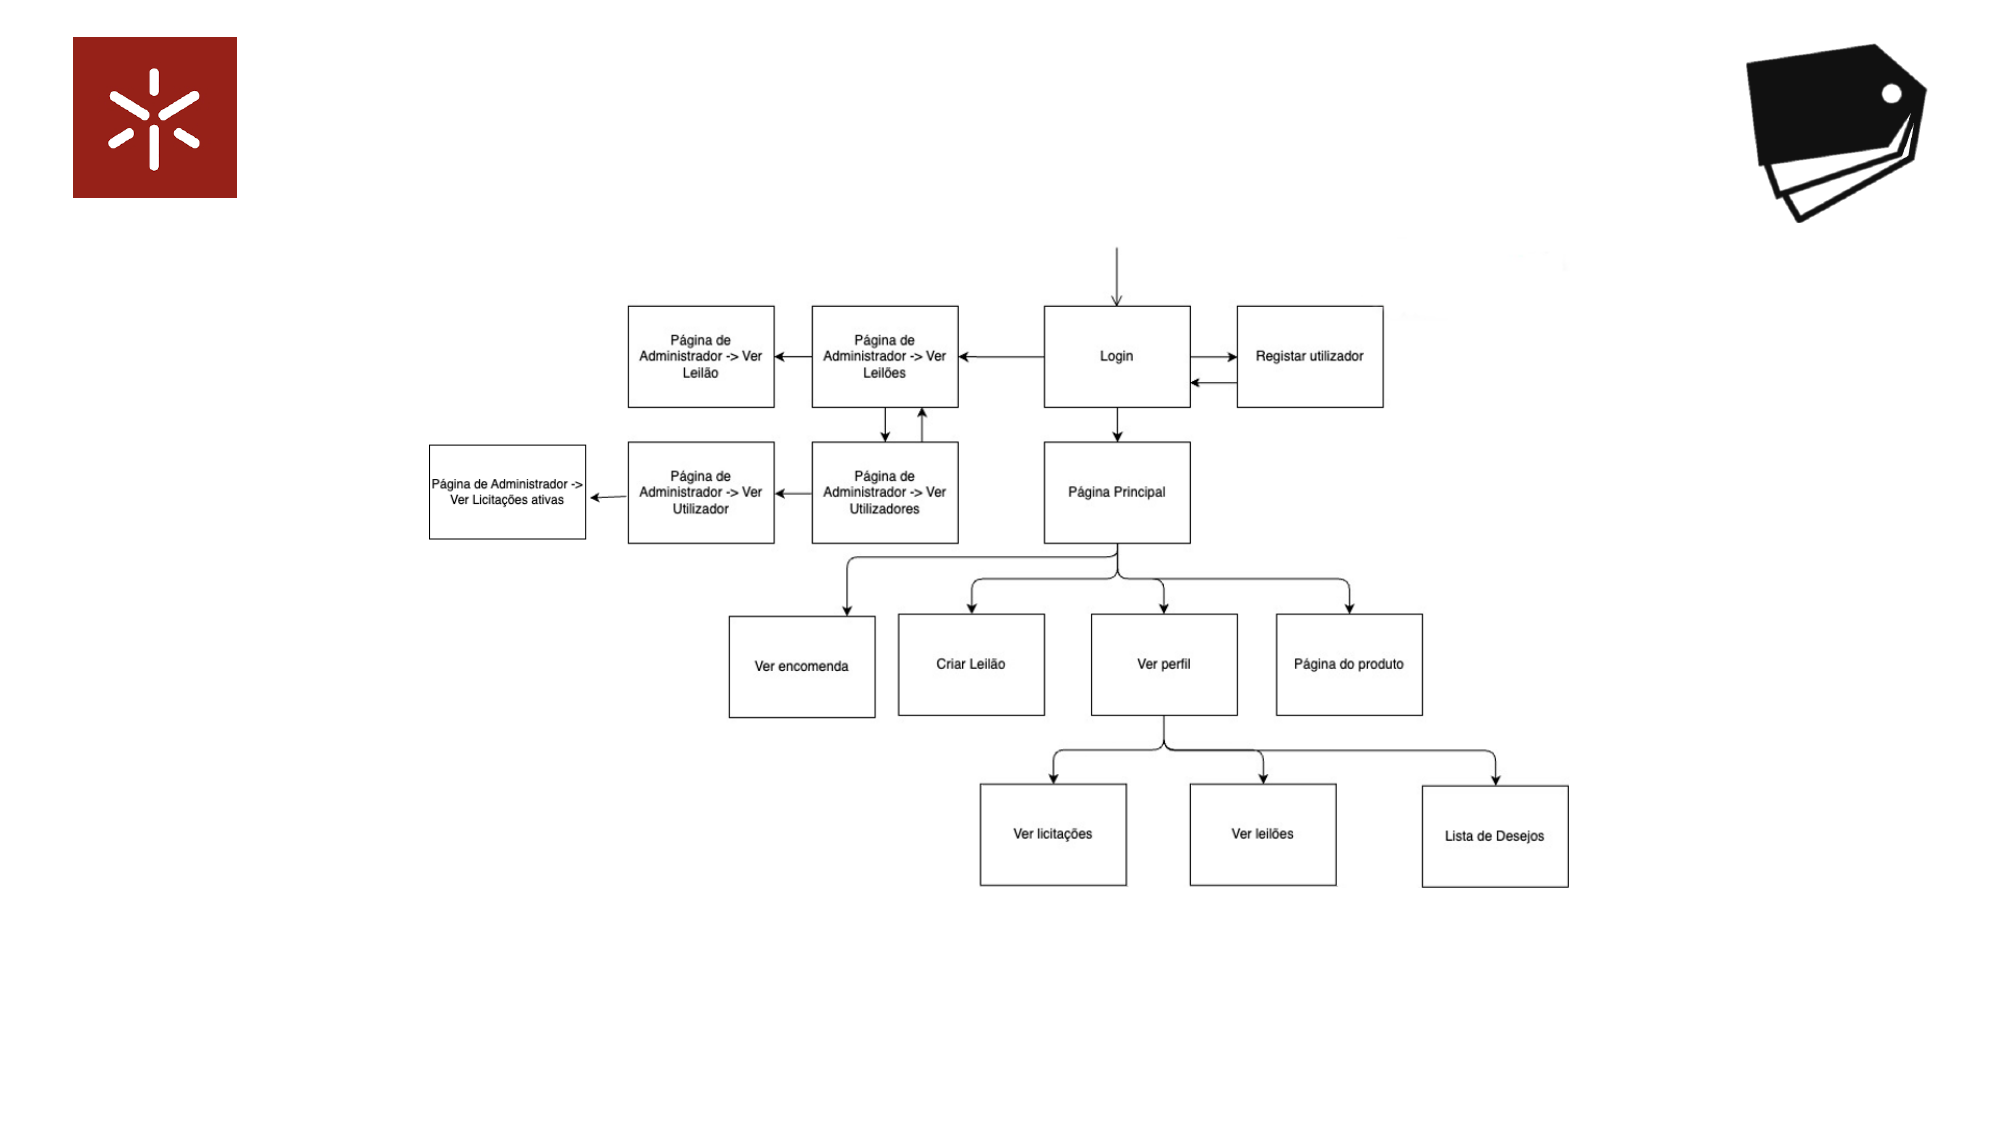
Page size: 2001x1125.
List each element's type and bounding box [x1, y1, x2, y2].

picture [73, 37, 237, 198]
picture [429, 0, 2000, 889]
